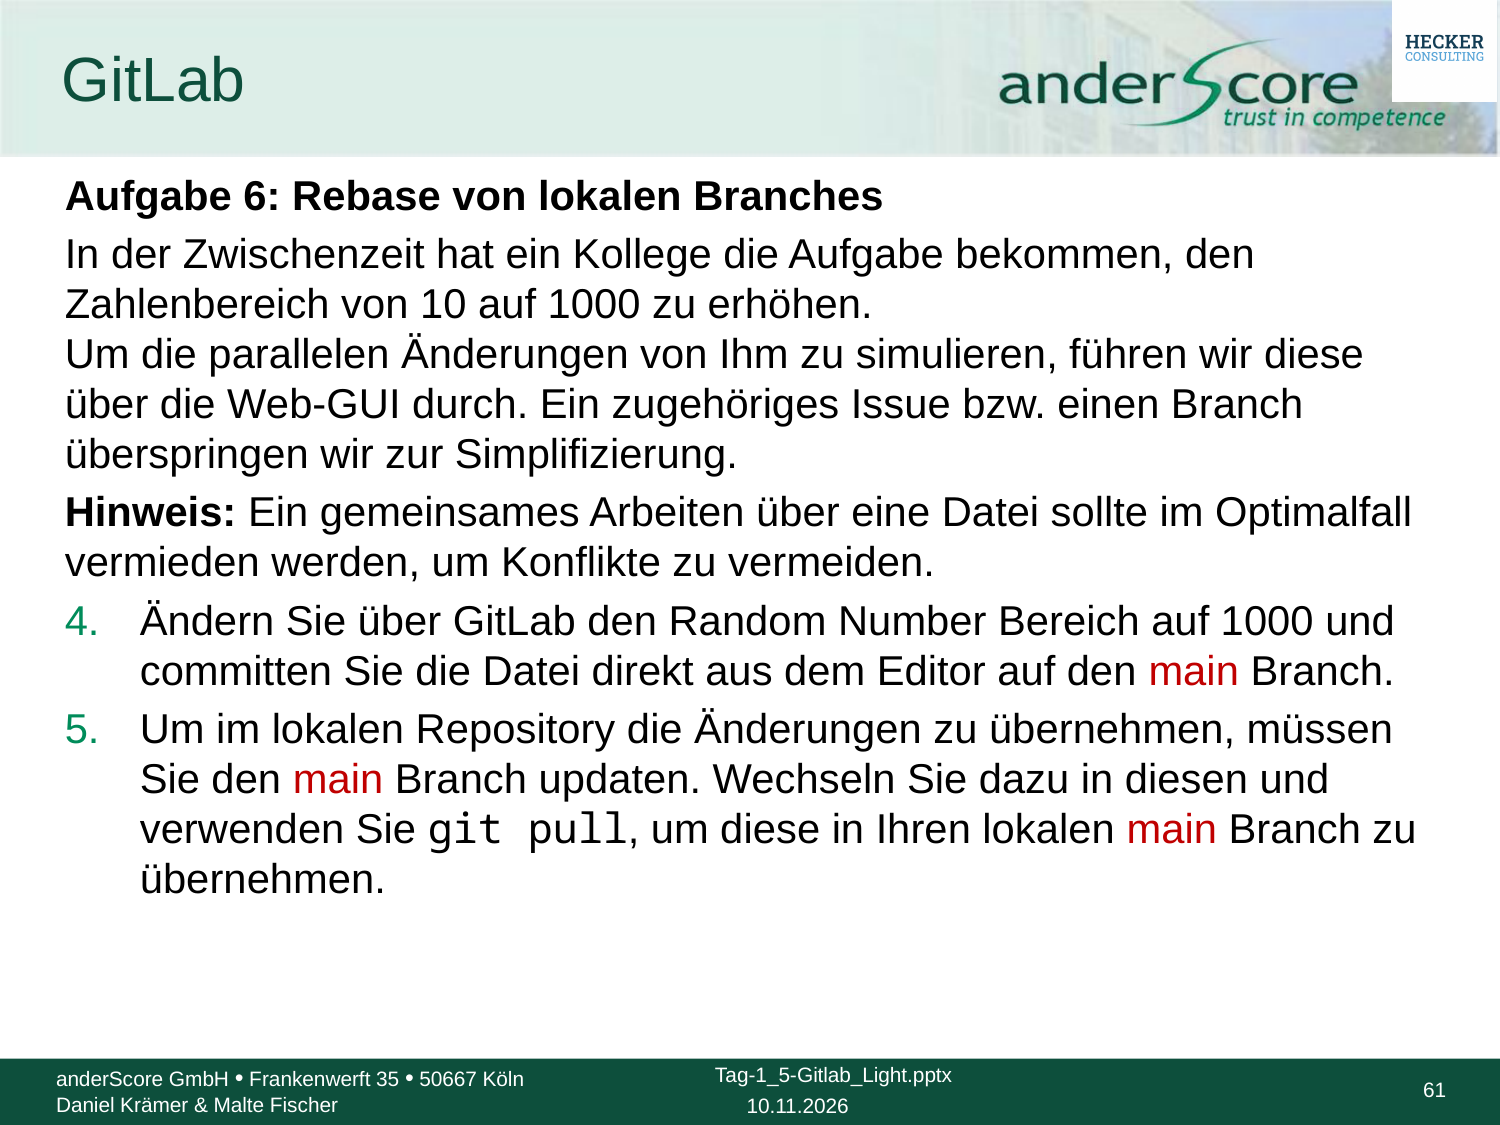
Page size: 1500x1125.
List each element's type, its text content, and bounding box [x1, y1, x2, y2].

list Aufgabe 6: Rebase von lokalen Branches In der Zwischenzeit hat ein Kollege die Aufgabe bekommen, den Zahlenbereich von 10 auf 1000 zu erhöhen. Um die parallelen Änderungen von Ihm zu simulieren, führen wir diese über die Web-GUI durch. Ein zugehöriges Issue bzw. einen Branch überspringen wir zur Simplifizierung. Hinweis: Ein gemeinsames Arbeiten über eine Datei sollte im Optimalfall vermieden werden, um Konflikte zu vermeiden. Ändern Sie über GitLab den Random Number Bereich auf 1000 und committen Sie die Datei direkt aus dem Editor auf den main Branch. Um im lokalen Repository die Änderungen zu übernehmen, müssen Sie den main Branch updaten. Wechseln Sie dazu in diesen und verwenden Sie git pull, um diese in Ihren lokalen main Branch zu übernehmen. [49, 160, 1447, 1047]
title GitLab [46, 23, 975, 140]
picture [0, 0, 1500, 157]
